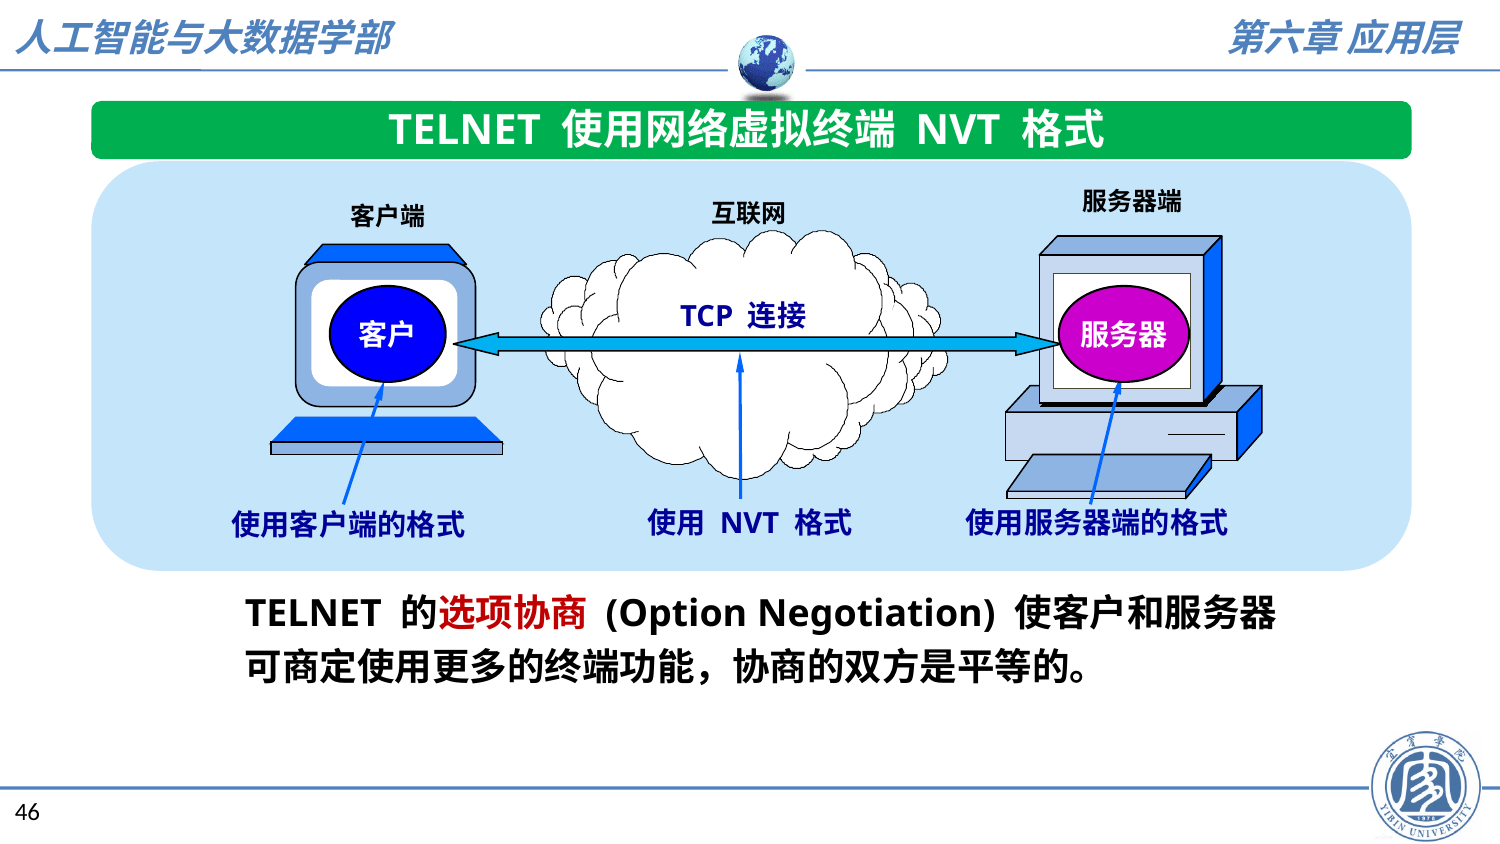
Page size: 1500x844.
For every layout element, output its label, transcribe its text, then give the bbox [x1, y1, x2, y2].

text_box TELNET 的选项协商 (Option Negotiation) 使客户和服务器可商定使用更多的终端功能，协商的双方是平等的。 [230, 572, 1311, 696]
text_box [89, 160, 1414, 573]
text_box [1246, 234, 1265, 502]
picture [736, 33, 796, 95]
text_box TELNET 使用网络虚拟终端 NVT 格式 [373, 95, 1130, 161]
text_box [268, 244, 319, 463]
text_box [1130, 101, 1412, 160]
text_box [91, 100, 373, 160]
text_box 使用客户端的格式 [203, 498, 319, 549]
slide_number 46 [0, 787, 350, 833]
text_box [325, 177, 1243, 549]
